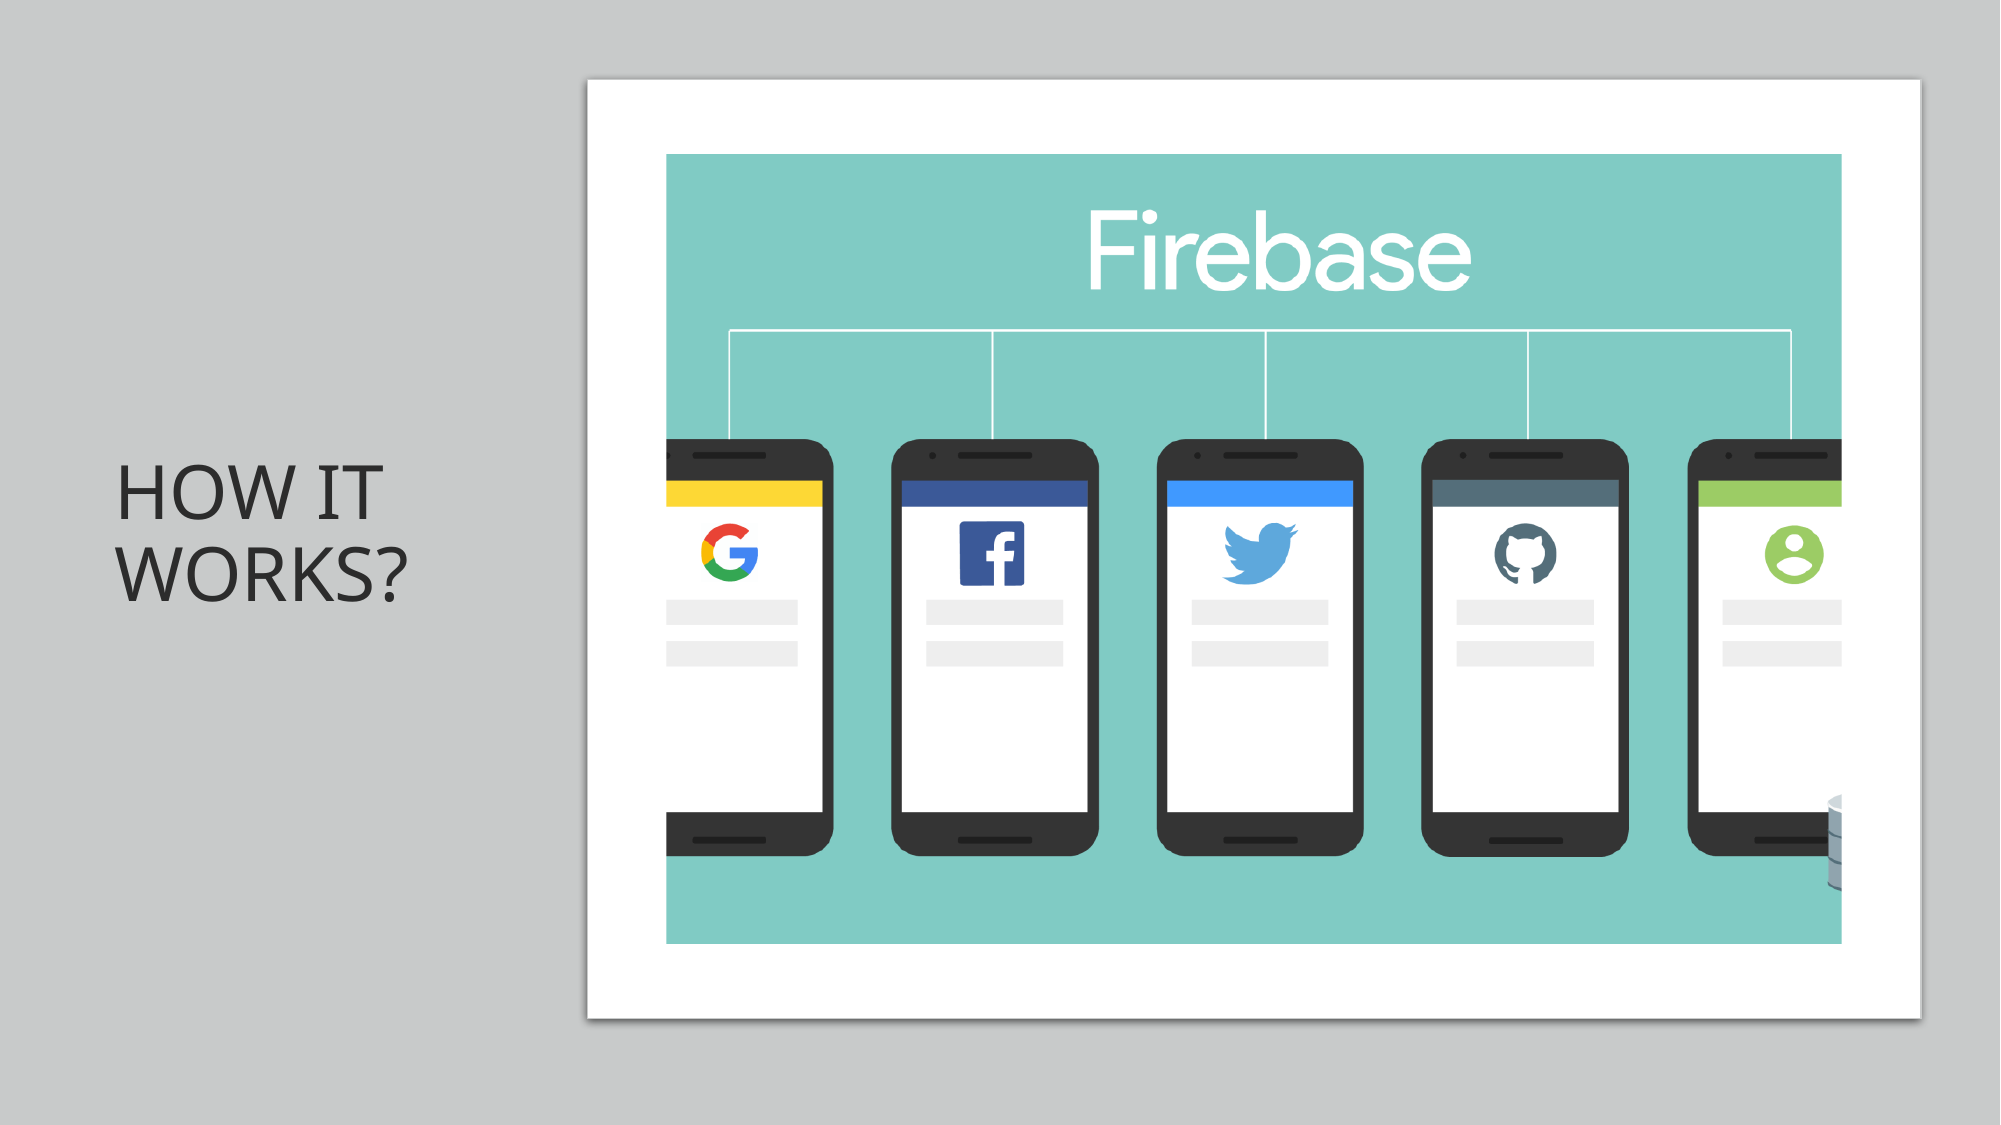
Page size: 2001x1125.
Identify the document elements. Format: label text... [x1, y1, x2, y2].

title HOW IT WORKS? [99, 104, 527, 968]
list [666, 154, 1842, 944]
text_box [586, 78, 1922, 1019]
text_box [0, 0, 2000, 1125]
